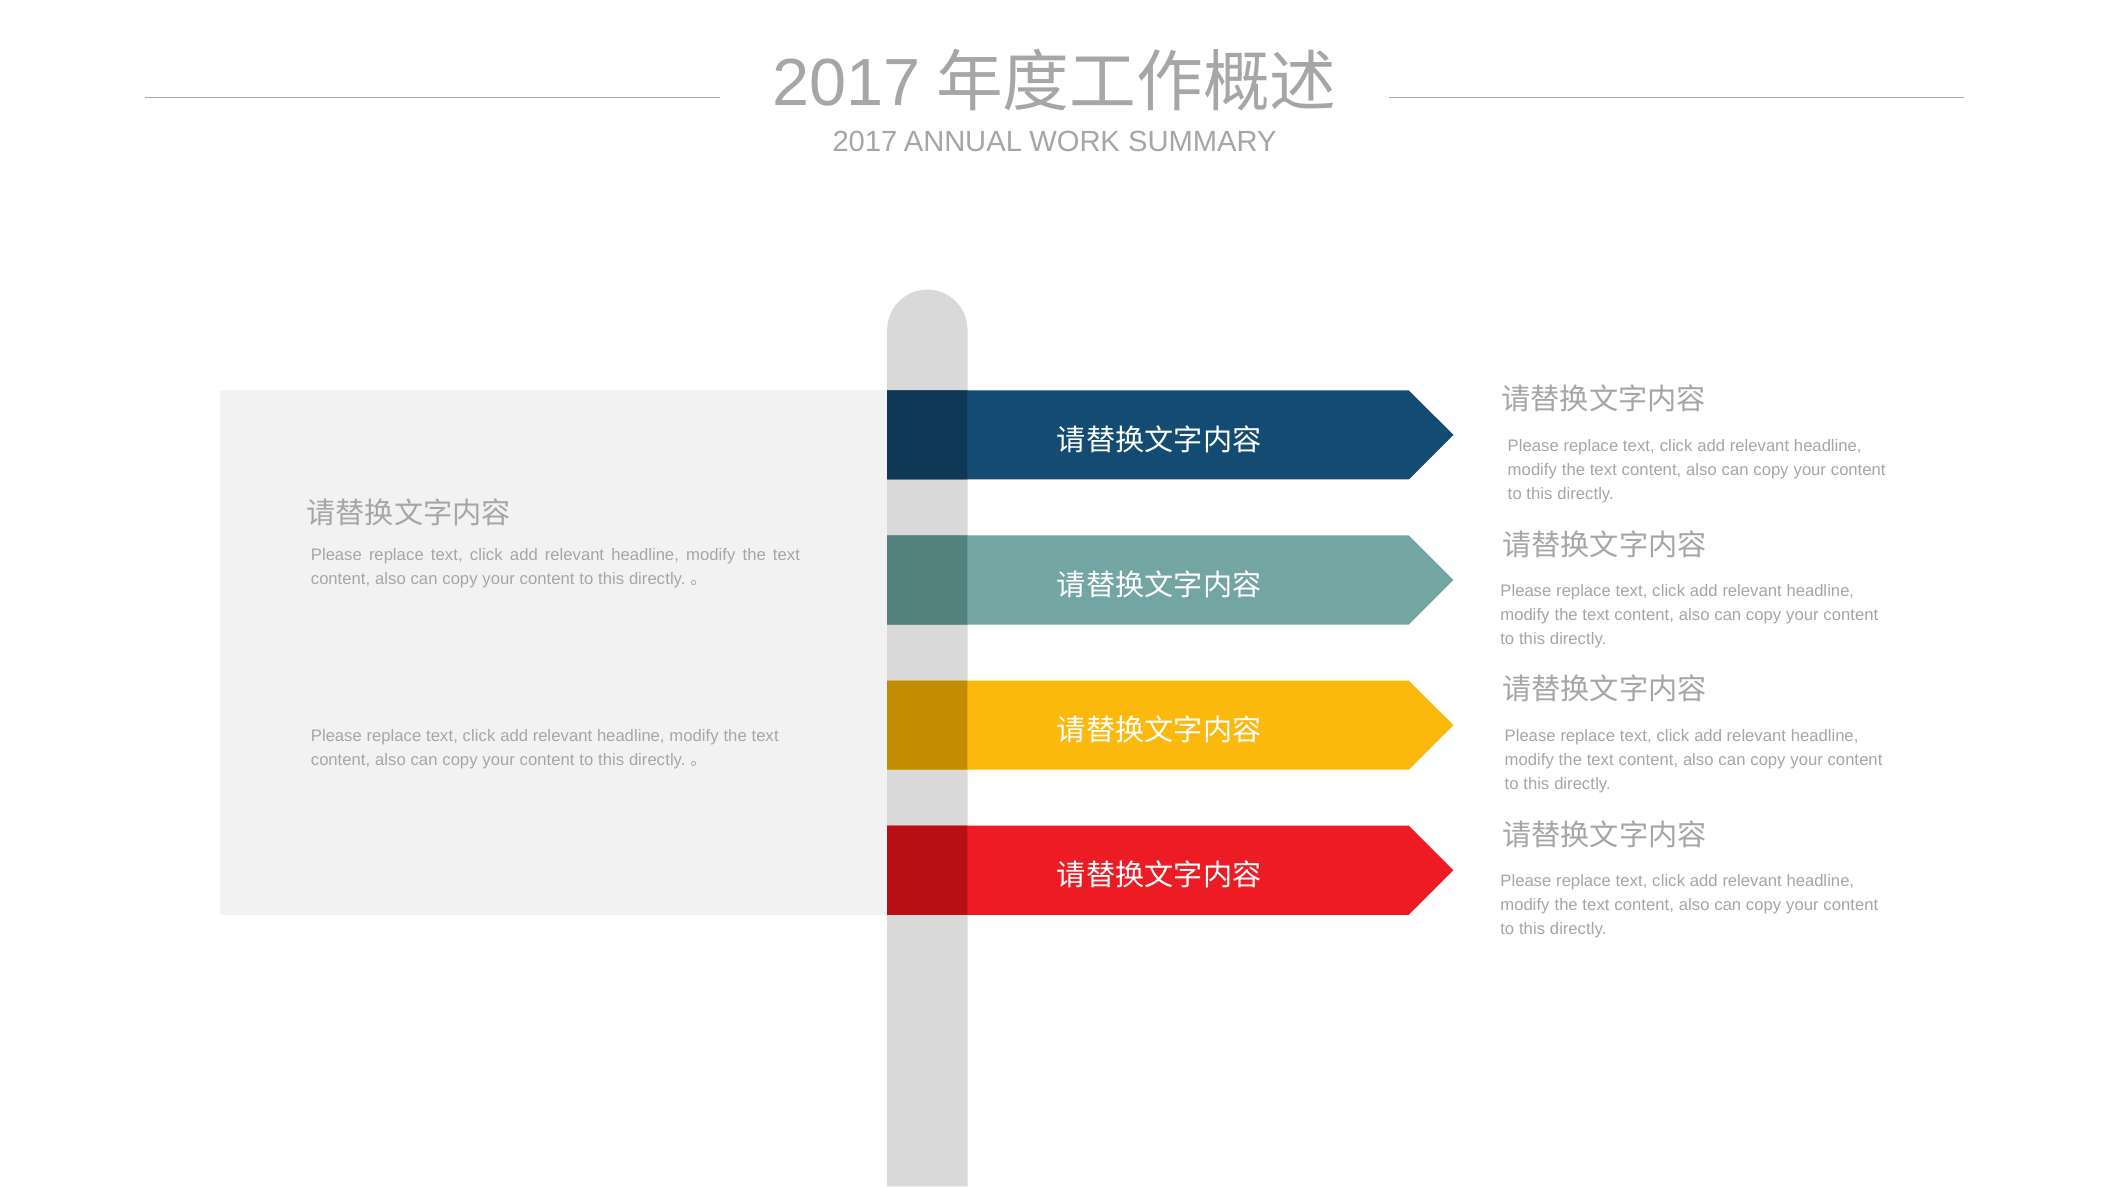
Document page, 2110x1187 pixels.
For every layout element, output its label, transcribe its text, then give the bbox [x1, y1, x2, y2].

text_box [887, 480, 969, 535]
text_box [887, 770, 969, 825]
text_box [220, 390, 887, 915]
text_box [887, 625, 969, 680]
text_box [1485, 366, 1903, 510]
text_box 2017年度工作概述 [730, 38, 1379, 96]
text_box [887, 535, 1454, 625]
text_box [887, 825, 1454, 915]
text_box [887, 390, 1454, 480]
text_box [886, 288, 969, 390]
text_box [887, 680, 1454, 770]
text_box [1485, 656, 1900, 800]
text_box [1485, 511, 1896, 655]
text_box [886, 915, 969, 1187]
text_box 2017 ANNUAL WORK SUMMARY [824, 122, 1285, 158]
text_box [1485, 801, 1896, 945]
text_box 2017年度工作概述 [730, 98, 1379, 119]
